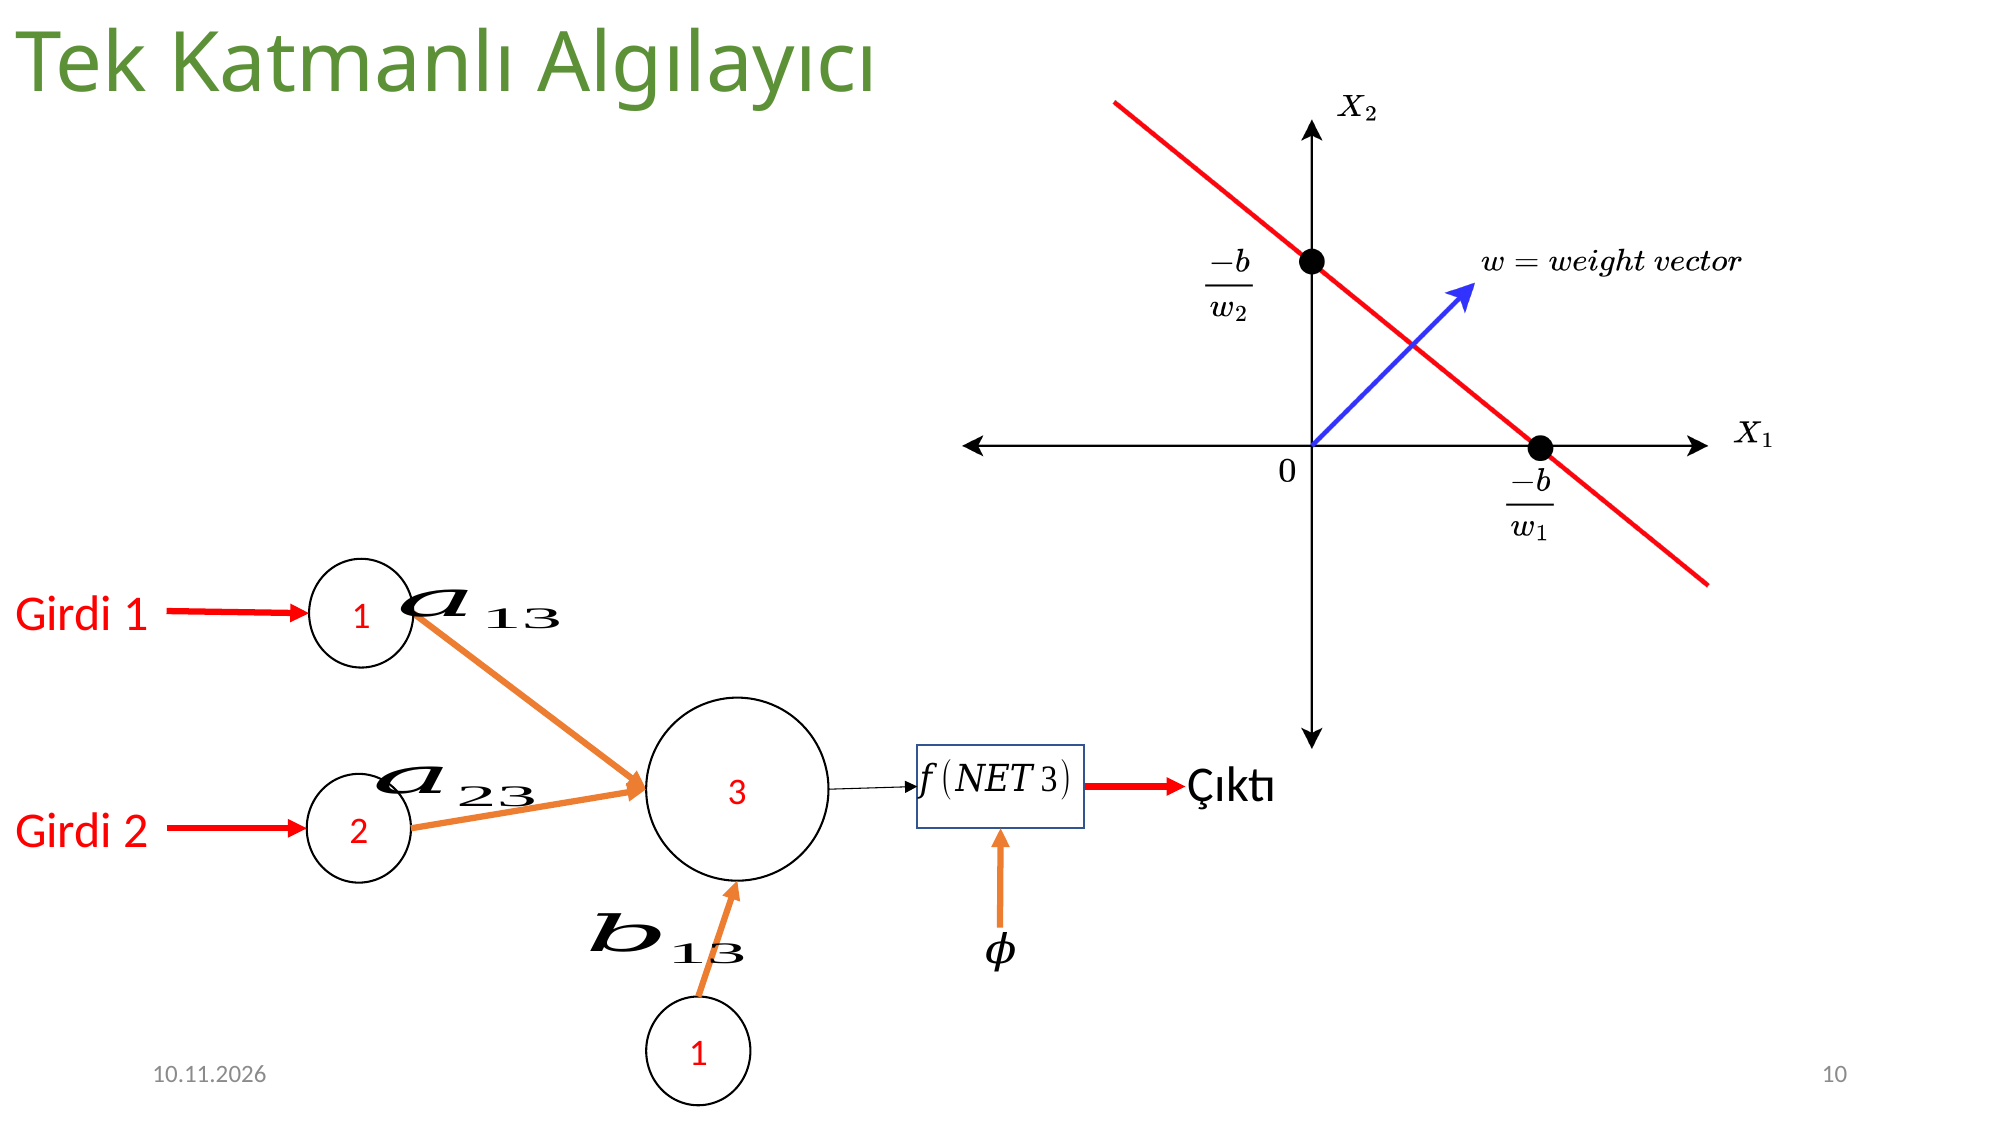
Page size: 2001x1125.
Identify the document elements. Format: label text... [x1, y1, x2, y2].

picture [942, 62, 1826, 771]
title Tek Katmanlı Algılayıcı [0, 0, 1346, 117]
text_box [0, 558, 1340, 1106]
slide_number 10 [1412, 1042, 1863, 1103]
